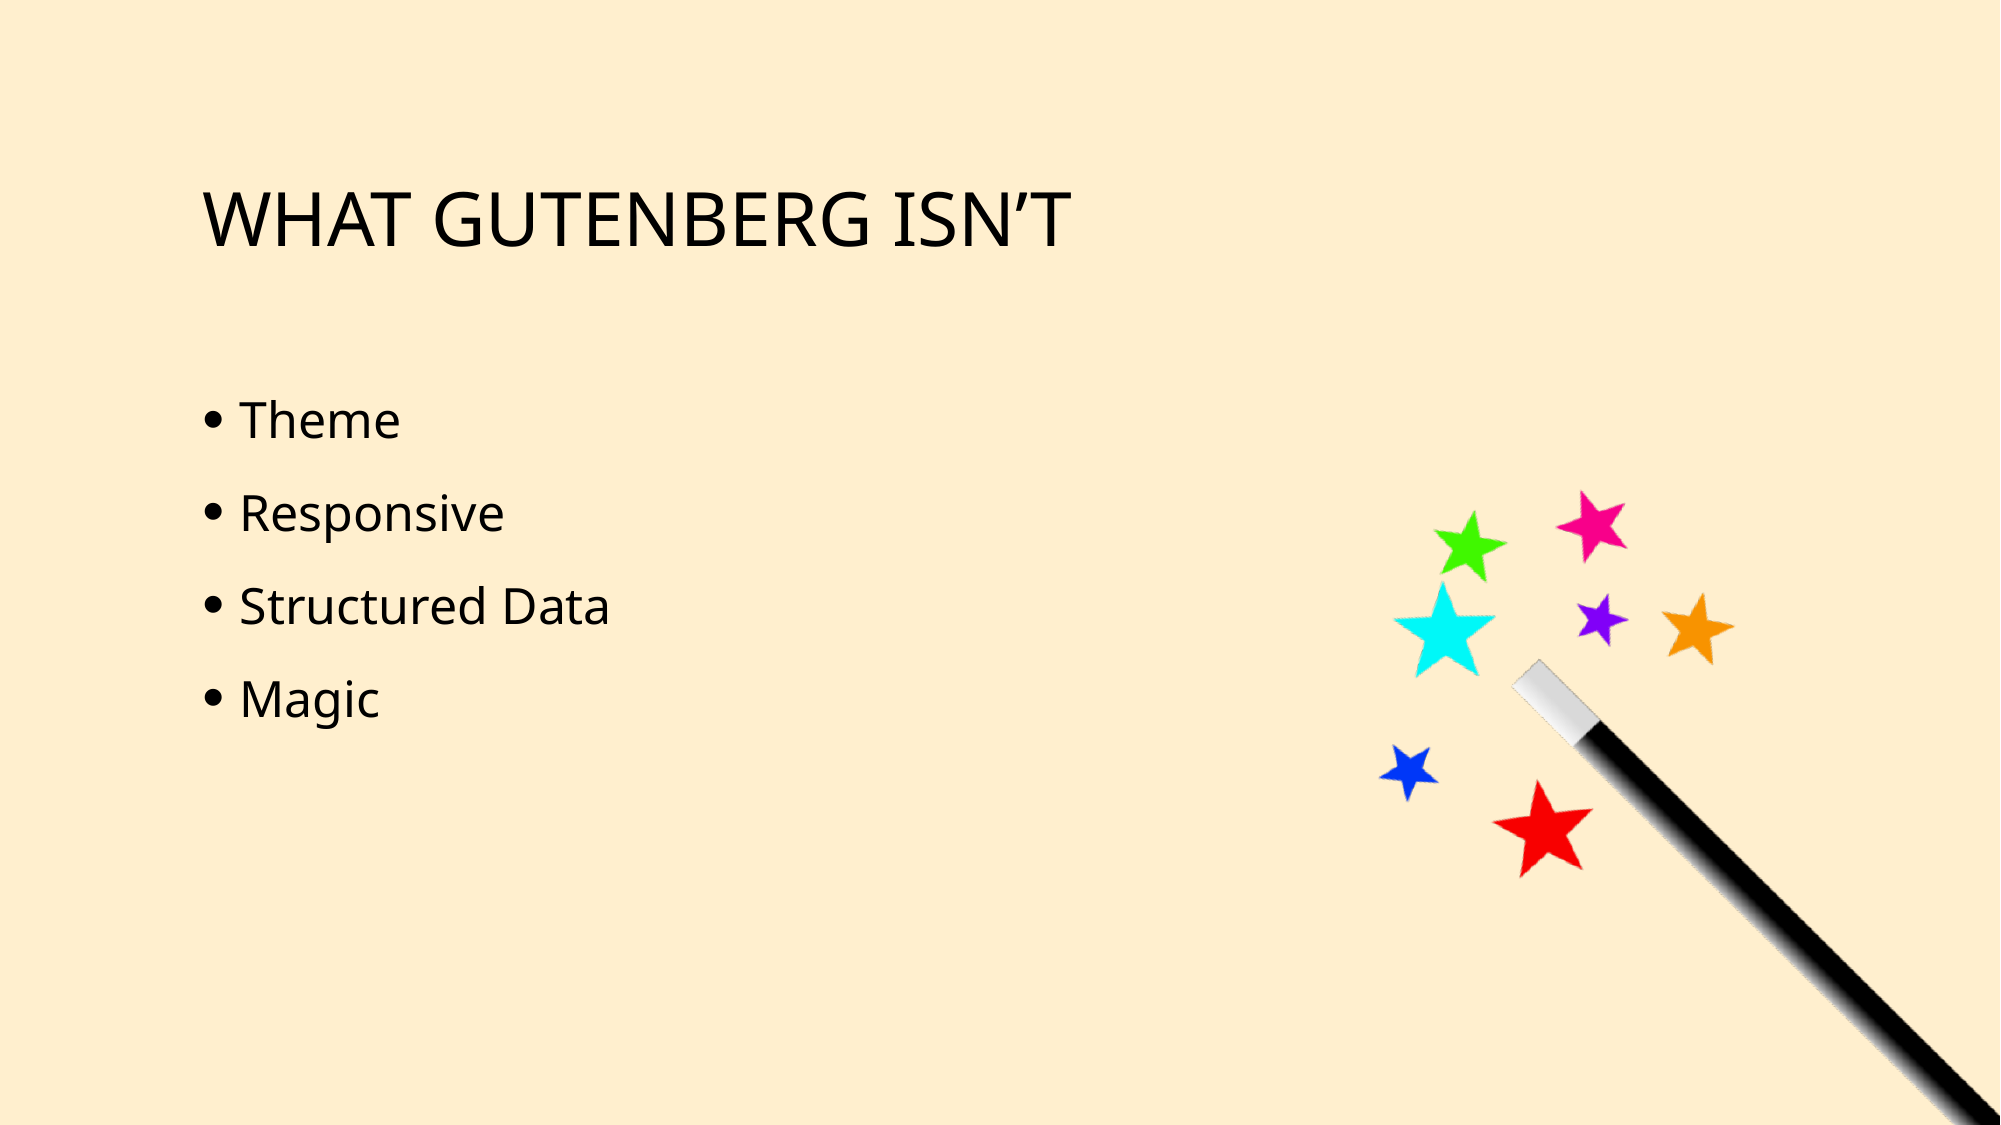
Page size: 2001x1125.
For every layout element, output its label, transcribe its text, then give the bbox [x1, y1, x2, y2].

picture [1250, 400, 2000, 1125]
title What gutenberg isn’t [187, 101, 1813, 344]
list Theme Responsive Structured Data Magic [187, 369, 1813, 950]
